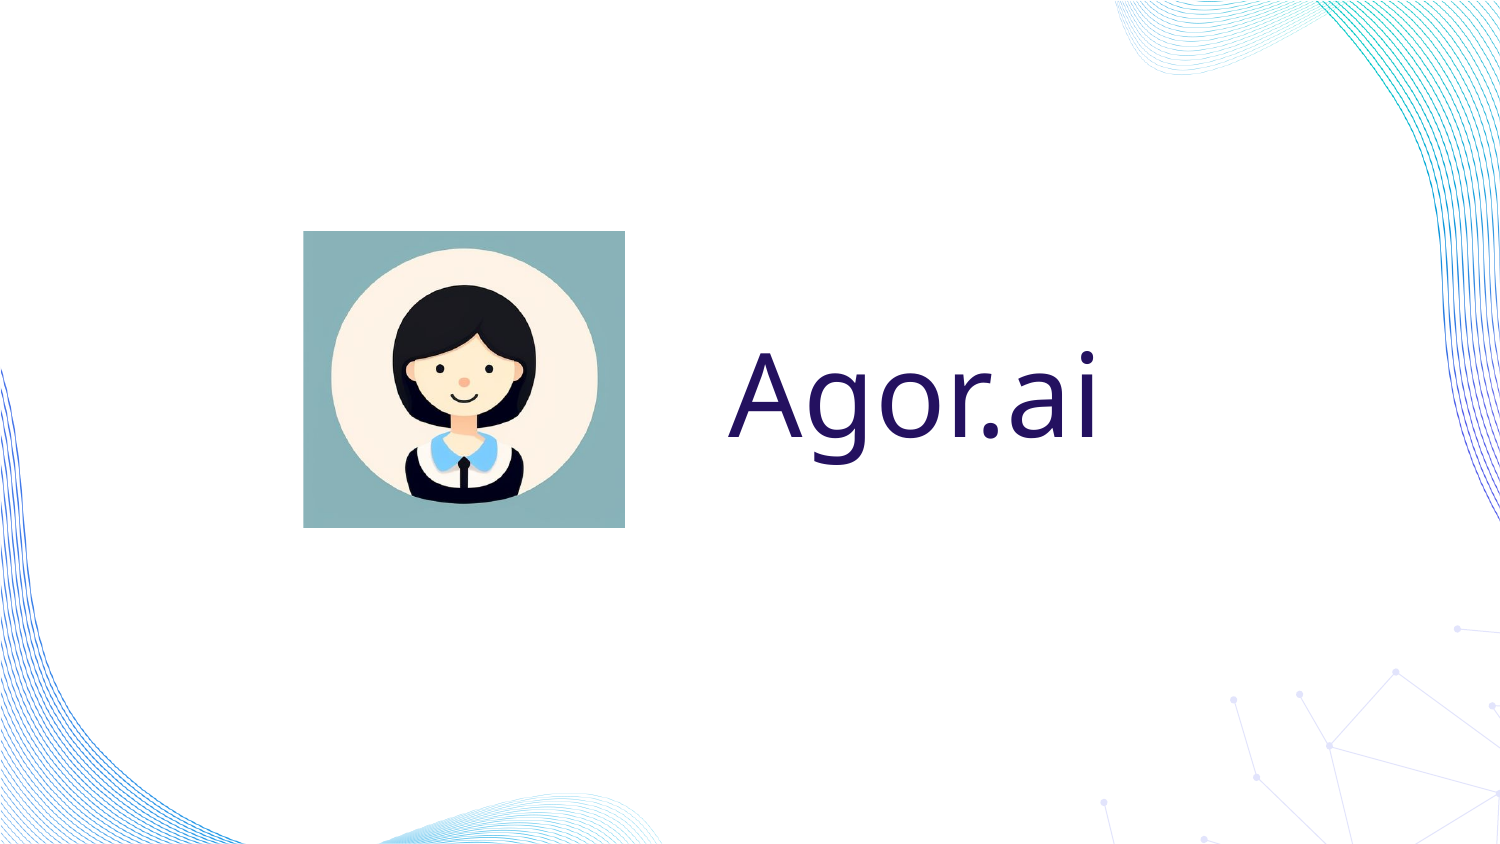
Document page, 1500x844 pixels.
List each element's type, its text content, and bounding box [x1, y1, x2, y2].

picture [0, 231, 693, 844]
picture [1109, 0, 1500, 532]
title Agor.ai [660, 313, 1170, 477]
